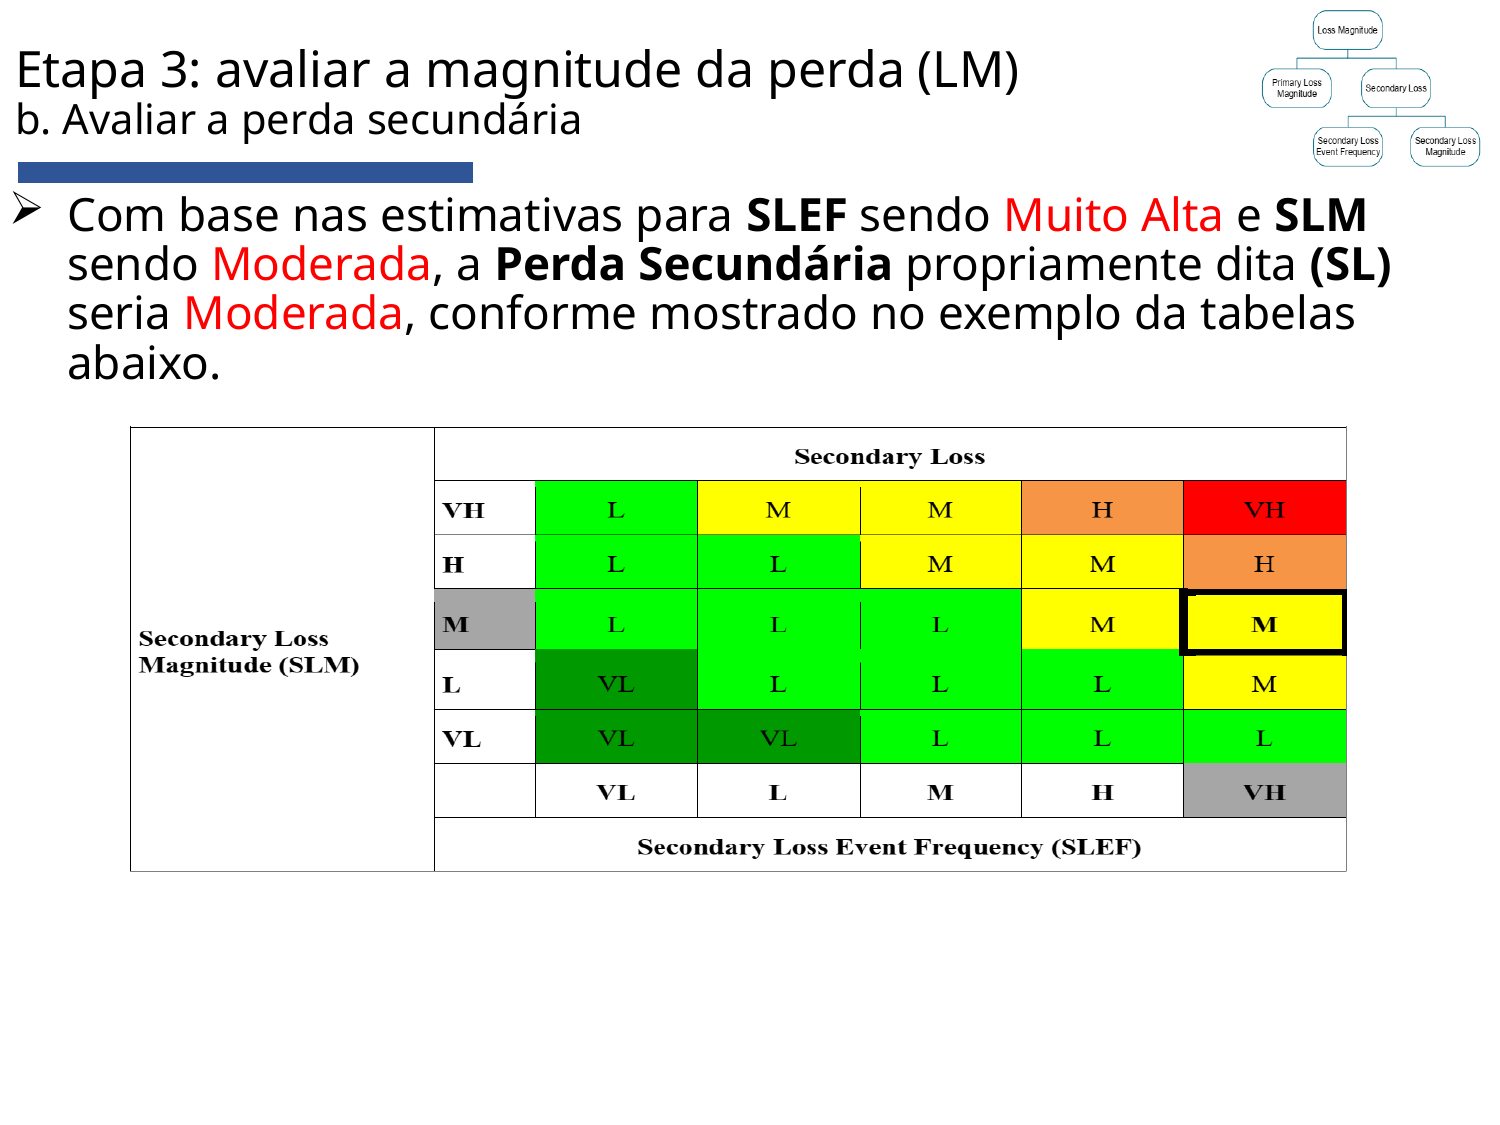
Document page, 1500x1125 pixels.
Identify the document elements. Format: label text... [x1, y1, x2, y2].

picture [123, 425, 1347, 875]
title Etapa 3: avaliar a magnitude da perda (LM) b. Avaliar a perda secundária [0, 3, 1500, 185]
picture [1257, 2, 1483, 174]
list Com base nas estimativas para SLEF sendo Muito Alta e SLM sendo Moderada, a Perda Secundária propriamente dita (SL) seria Moderada, conforme mostrado no exemplo da tabelas abaixo. [0, 183, 1477, 1122]
